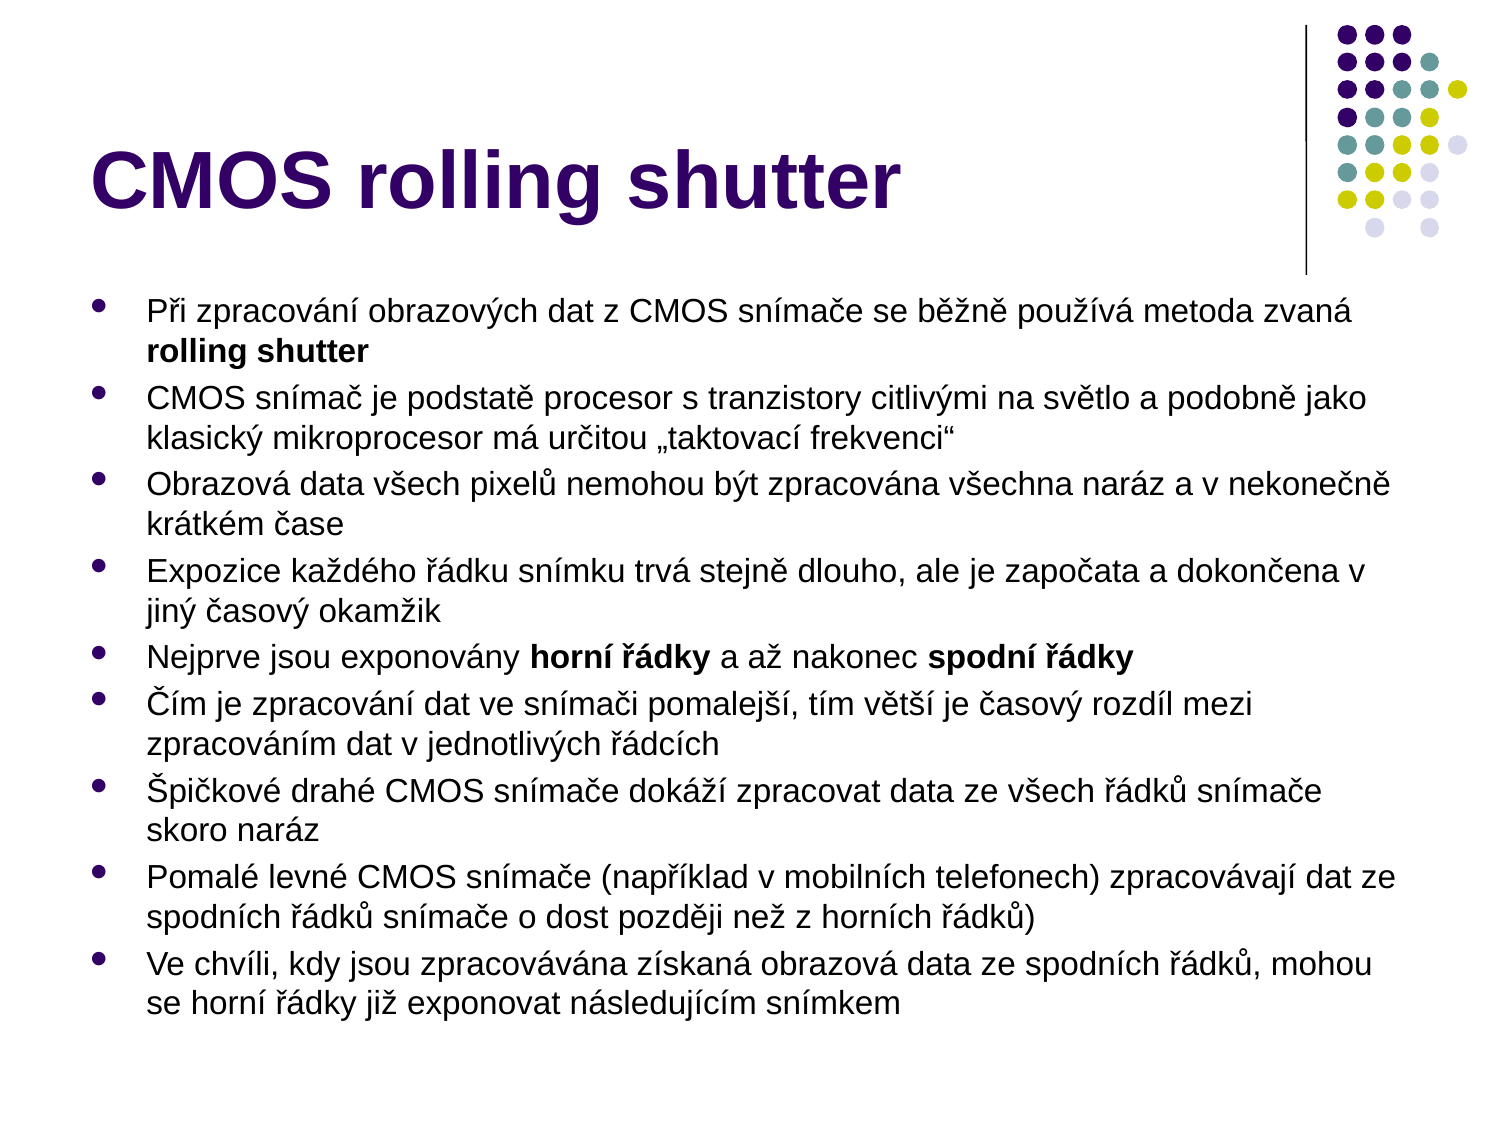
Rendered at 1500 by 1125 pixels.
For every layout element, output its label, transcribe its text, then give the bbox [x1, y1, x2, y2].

list Při zpracování obrazových dat z CMOS snímače se běžně používá metoda zvaná rolling shutter CMOS snímač je podstatě procesor s tranzistory citlivými na světlo a podobně jako klasický mikroprocesor má určitou „taktovací frekvenci“ Obrazová data všech pixelů nemohou být zpracována všechna naráz a v nekonečně krátkém čase Expozice každého řádku snímku trvá stejně dlouho, ale je započata a dokončena v jiný časový okamžik Nejprve jsou exponovány horní řádky a až nakonec spodní řádky Čím je zpracování dat ve snímači pomalejší, tím větší je časový rozdíl mezi zpracováním dat v jednotlivých řádcích Špičkové drahé CMOS snímače dokáží zpracovat data ze všech řádků snímače skoro naráz Pomalé levné CMOS snímače (například v mobilních telefonech) zpracovávají dat ze spodních řádků snímače o dost později než z horních řádků) Ve chvíli, kdy jsou zpracovávána získaná obrazová data ze spodních řádků, mohou se horní řádky již exponovat následujícím snímkem [74, 281, 1426, 1071]
title CMOS rolling shutter [74, 19, 1313, 233]
